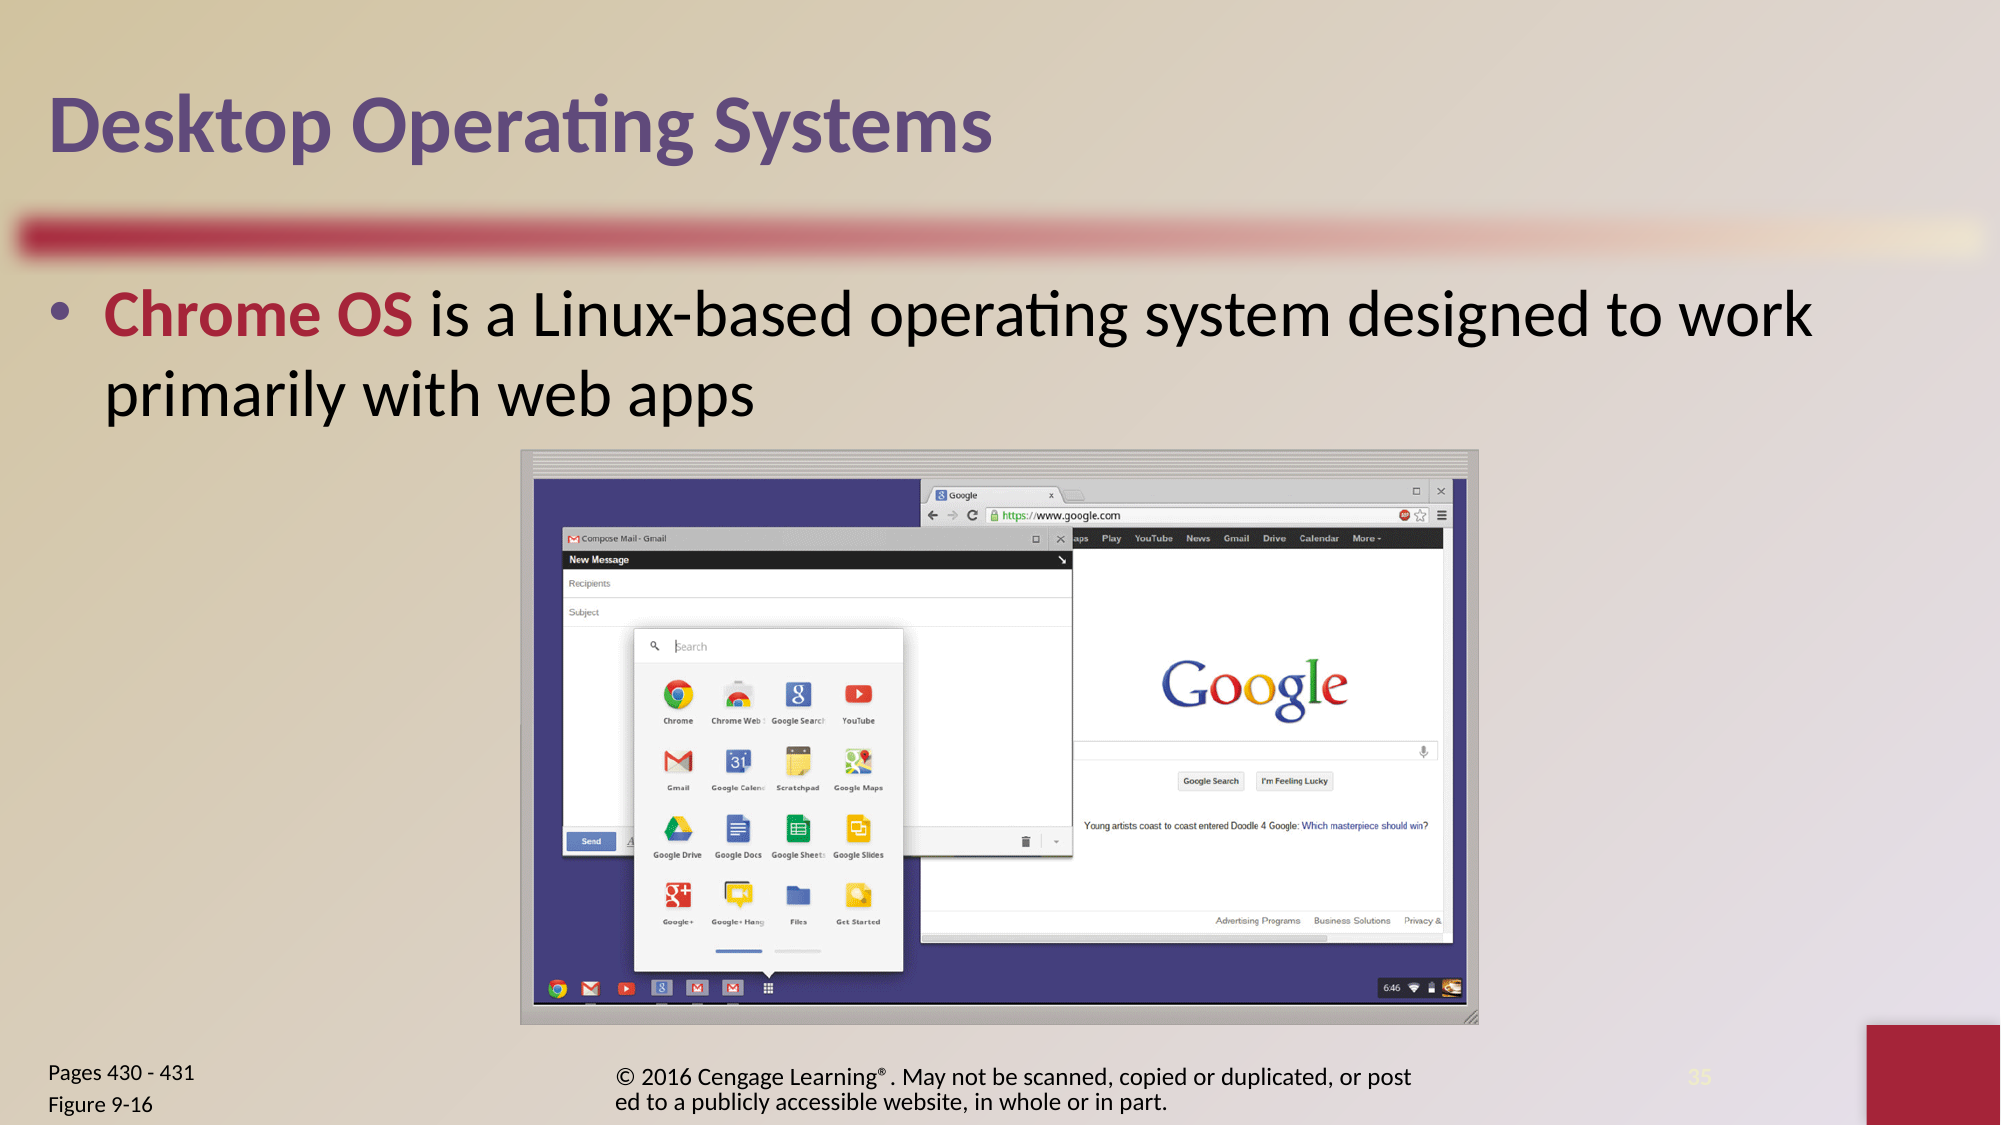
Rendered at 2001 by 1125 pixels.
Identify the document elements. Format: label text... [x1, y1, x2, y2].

title Desktop Operating Systems [33, 24, 1967, 213]
slide_number 35 [1650, 1025, 1750, 1125]
list Chrome OS is a Linux-based operating system designed to work primarily with web apps [33, 262, 1967, 1025]
list Pages 430 - 431 Figure 9-16 [33, 1050, 400, 1125]
footer © 2016 Cengage Learning®. May not be scanned, copied or duplicated, or posted to a publicly accessible website, in whole or in part. [600, 1037, 1434, 1113]
picture [520, 449, 1480, 1026]
